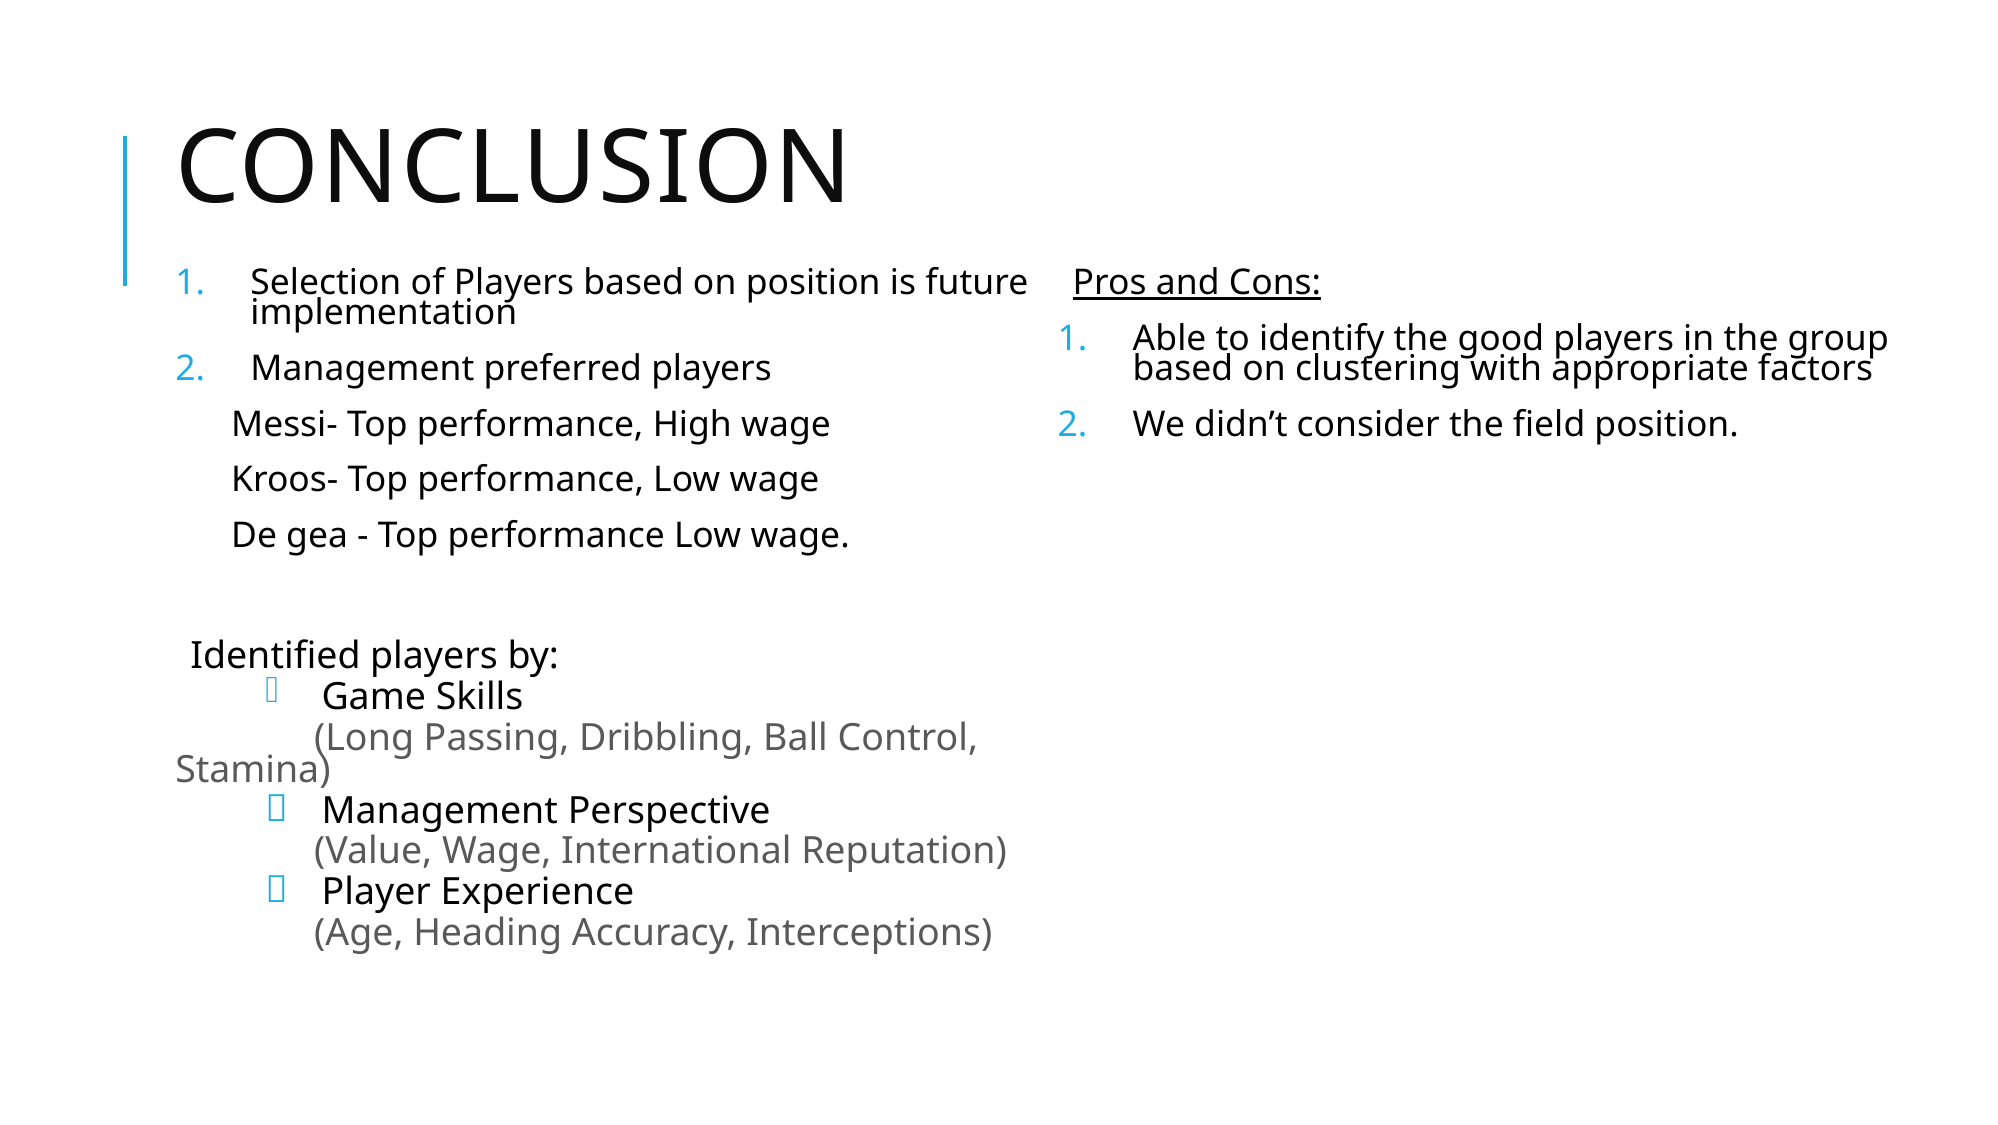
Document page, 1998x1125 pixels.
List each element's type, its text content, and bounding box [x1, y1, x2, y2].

list Selection of Players based on position is future implementation Management preferred players Messi- Top performance, High wage Kroos- Top performance, Low wage De gea - Top performance Low wage. Identified players by: Game Skills (Long Passing, Dribbling, Ball Control, Stamina) Management Perspective (Value, Wage, International Reputation) Player Experience (Age, Heading Accuracy, Interceptions) [167, 261, 1138, 1036]
text_box Pros and Cons: Able to identify the good players in the group based on clustering with appropriate factors We didn’t consider the field position. [1050, 262, 1900, 923]
title Conclusion [167, 49, 1763, 262]
